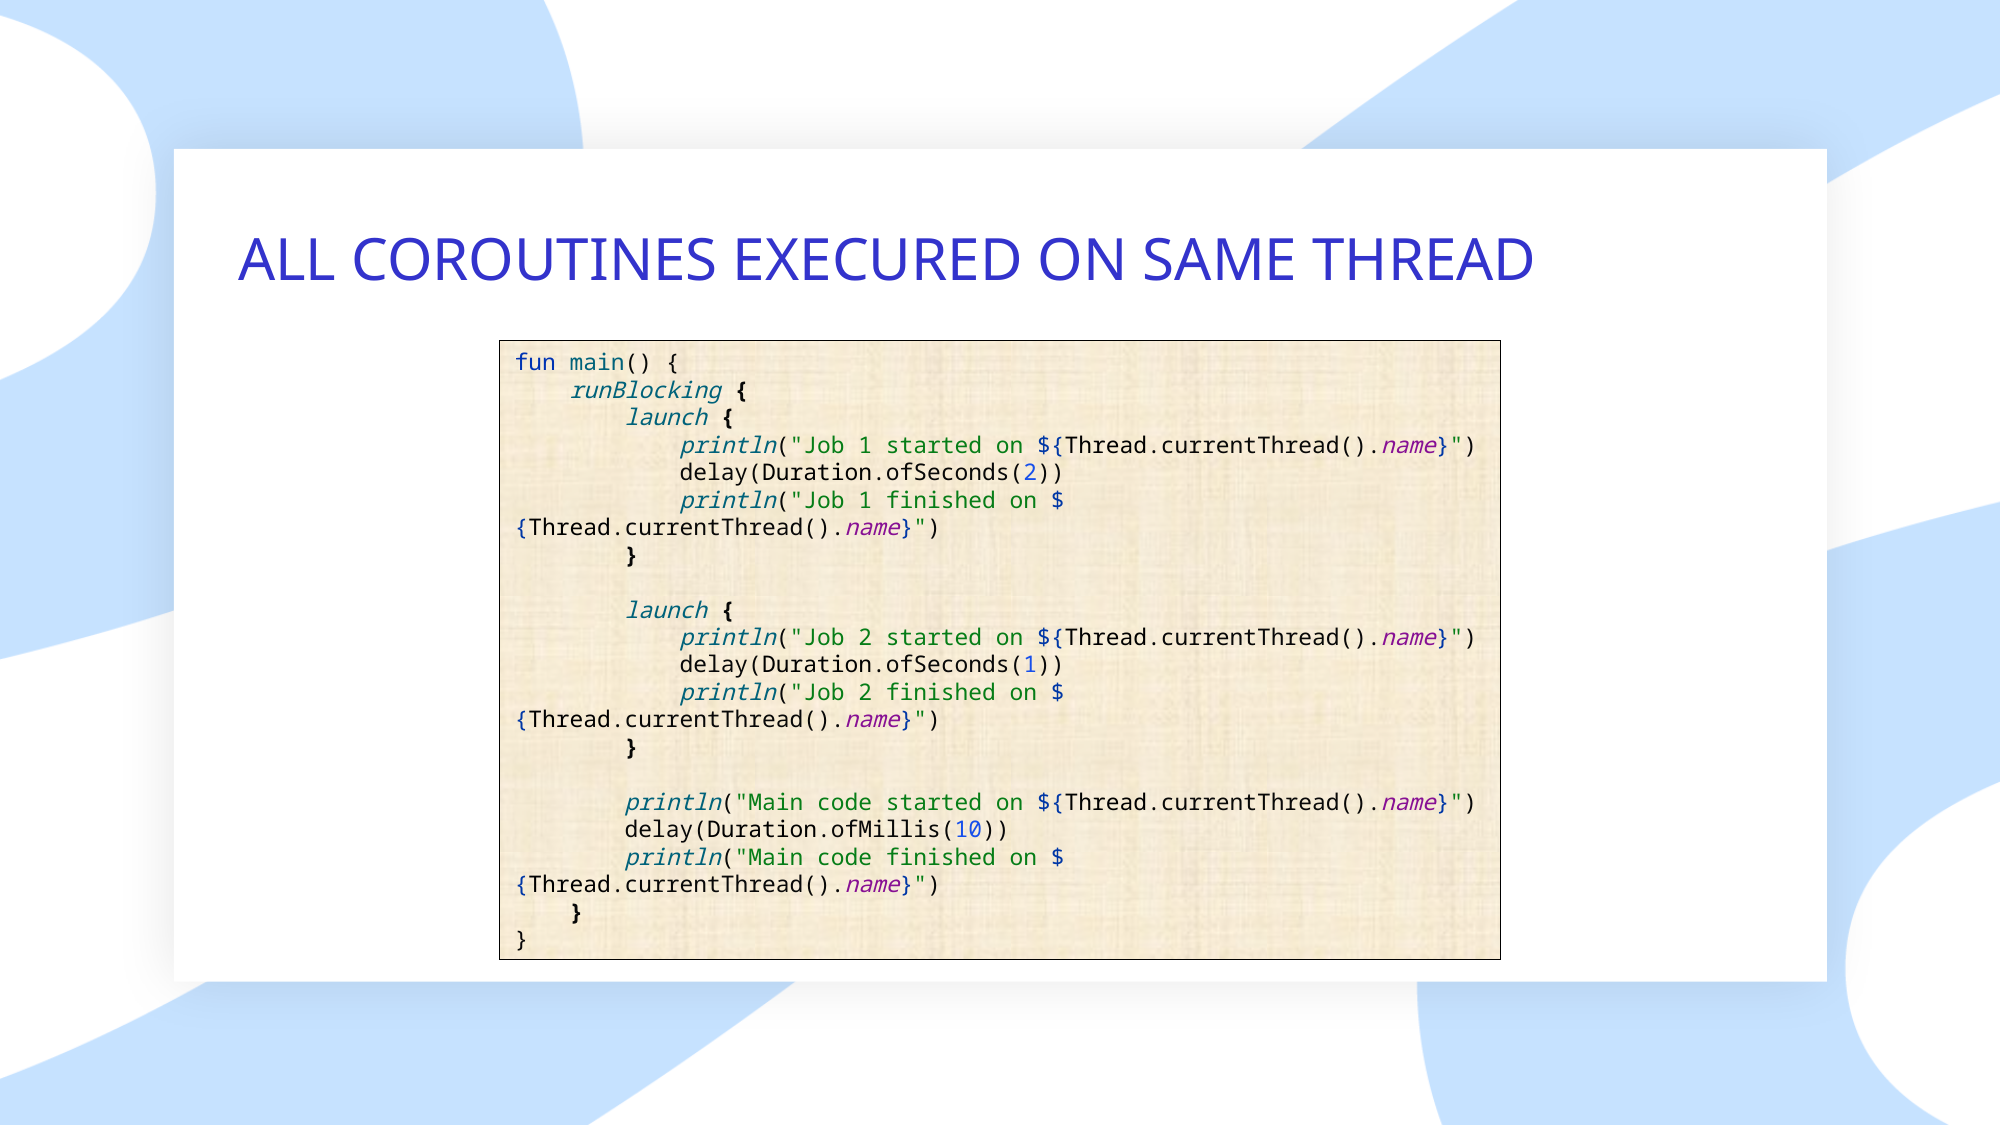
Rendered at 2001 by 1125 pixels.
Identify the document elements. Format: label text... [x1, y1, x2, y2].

text_box [173, 148, 1828, 983]
text_box fun main() { runBlocking { launch { println("Job 1 started on ${Thread.currentThread().name}") delay(Duration.ofSeconds(2)) println("Job 1 finished on ${Thread.currentThread().name}") } launch { println("Job 2 started on ${Thread.currentThread().name}") delay(Duration.ofSeconds(1)) println("Job 2 finished on ${Thread.currentThread().name}") } println("Main code started on ${Thread.currentThread().name}") delay(Duration.ofMillis(10)) println("Main code finished on ${Thread.currentThread().name}") } } [499, 340, 1501, 960]
title ALL COROUTINES EXECURED ON SAME THREAD [223, 182, 1827, 341]
